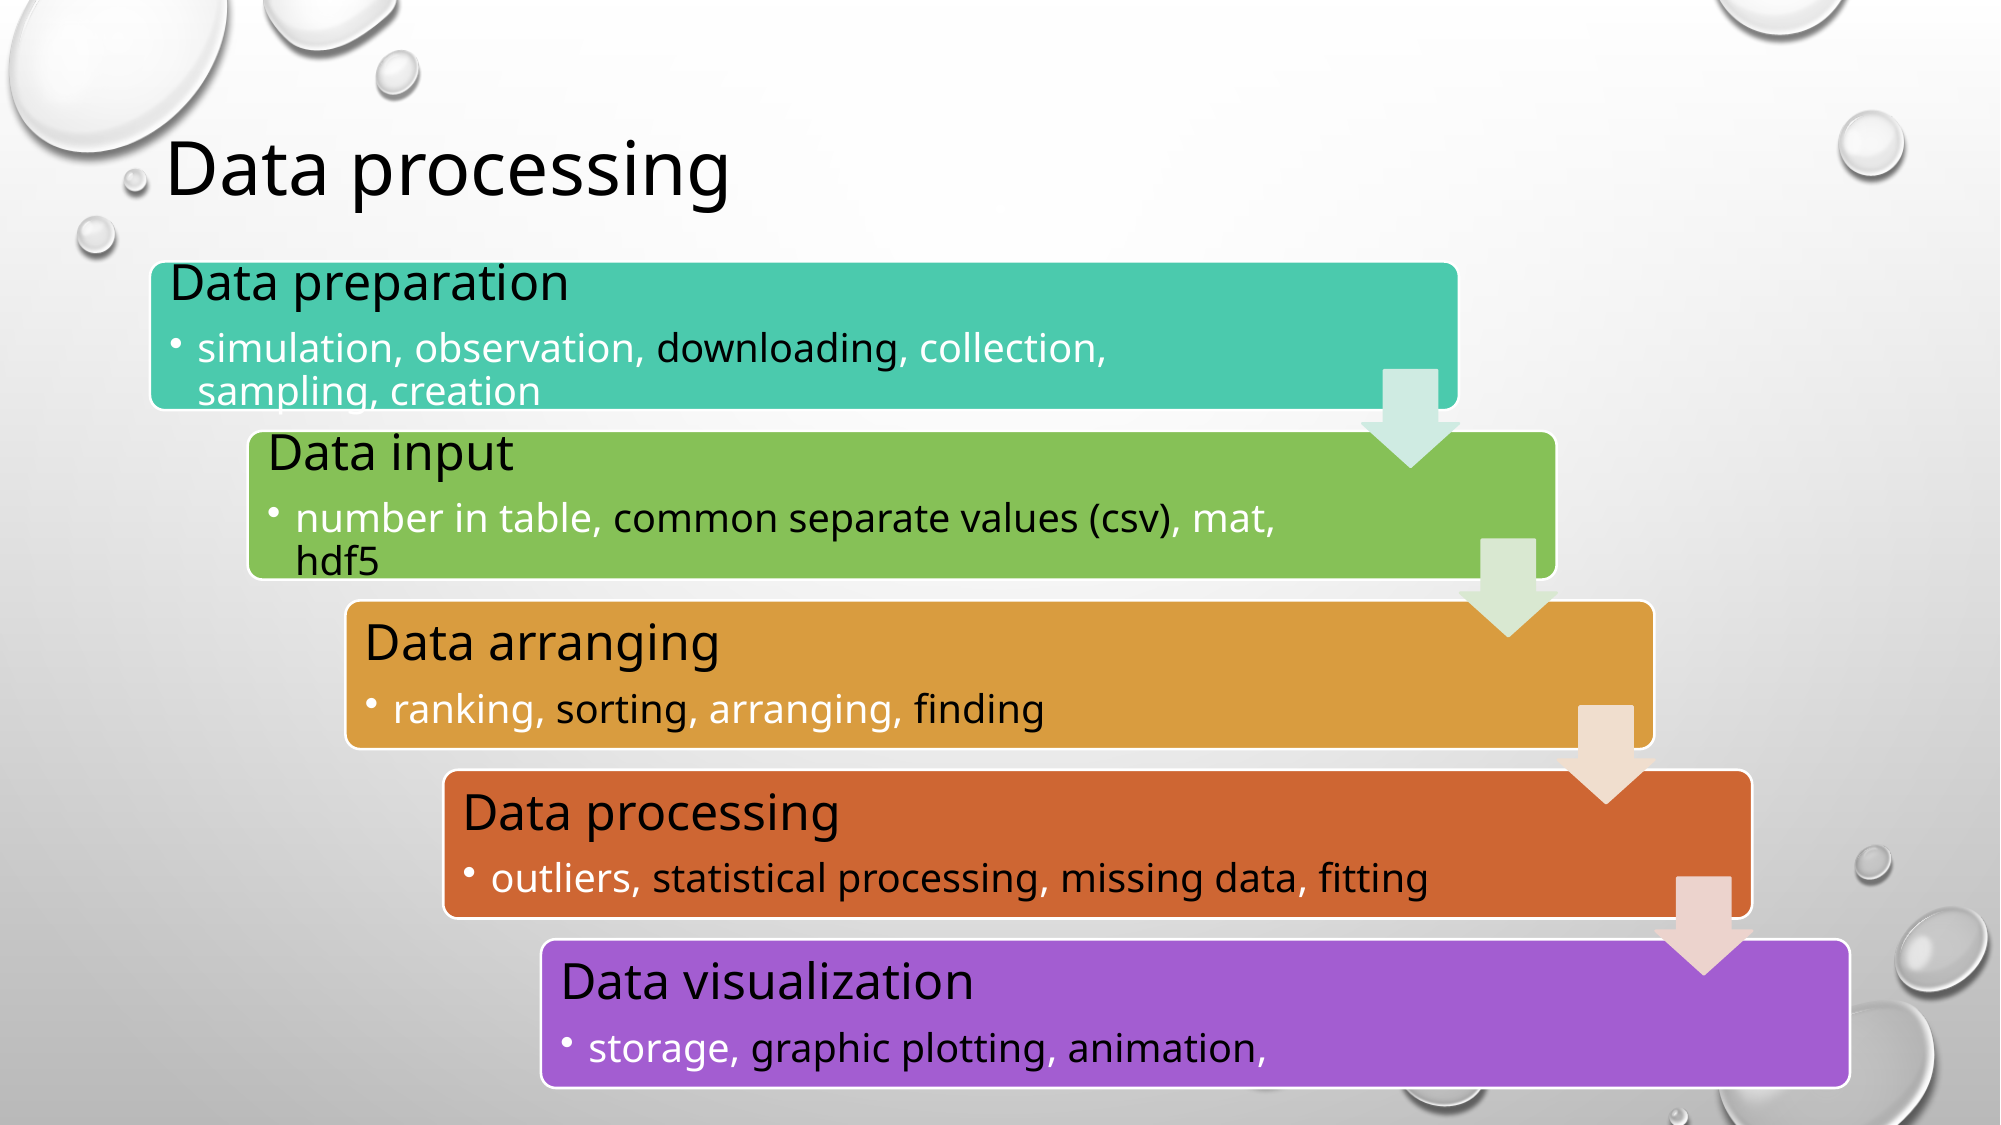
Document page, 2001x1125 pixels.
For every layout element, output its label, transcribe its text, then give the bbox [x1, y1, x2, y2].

text_box Data processing outliers, statistical processing, missing data, fitting [441, 768, 1754, 920]
title Data processing [149, 101, 1851, 242]
text_box Data preparation simulation, observation, downloading, collection, sampling, creation [148, 260, 1461, 412]
text_box Data visualization storage, graphic plotting, animation, [539, 937, 1852, 1090]
text_box [1556, 705, 1656, 805]
text_box [1654, 876, 1754, 976]
text_box Data input number in table, common separate values (csv), mat, hdf5 [246, 429, 1558, 581]
text_box [1361, 368, 1461, 468]
picture [0, 0, 2000, 1125]
text_box Data arranging ranking, sorting, arranging, finding [344, 599, 1656, 751]
text_box [1458, 538, 1558, 638]
